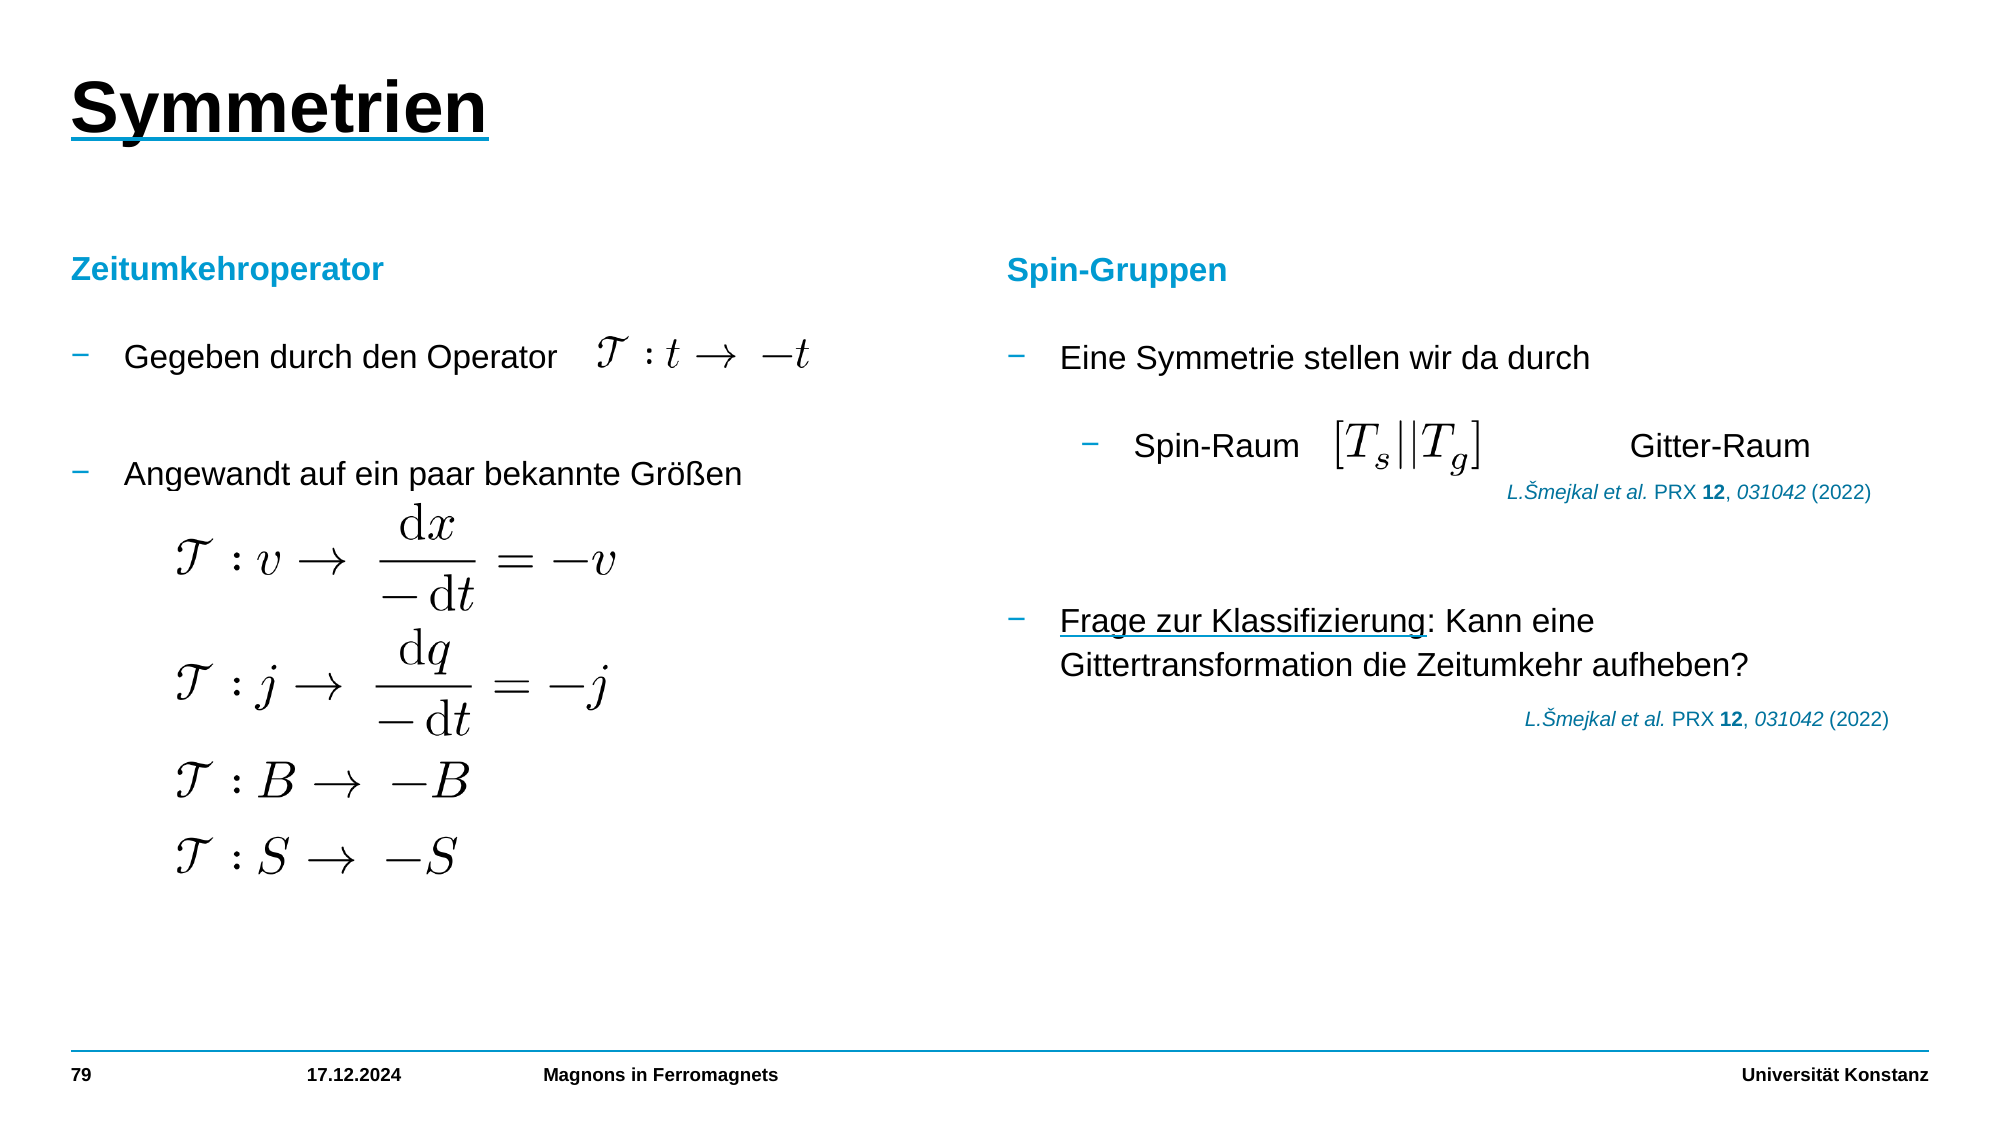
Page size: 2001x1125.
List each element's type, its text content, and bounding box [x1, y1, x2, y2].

title Symmetrien [70, 66, 1457, 268]
picture [164, 491, 639, 891]
footer Magnons in Ferromagnets [543, 1058, 1489, 1094]
picture [586, 327, 816, 379]
text_box Spin-Gruppen Eine Symmetrie stellen wir da durch Spin-Raum Gitter-Raum Frage zur Klassifizierung: Kann eine Gittertransformation die Zeitumkehr aufheben? [1006, 244, 1818, 1001]
text_box L.Šmejkal et al. PRX 12, 031042 (2022) [1492, 471, 1887, 512]
slide_number 79 [70, 1058, 276, 1094]
list Zeitumkehroperator Gegeben durch den Operator Angewandt auf ein paar bekannte Größen [70, 268, 882, 1000]
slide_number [306, 1058, 512, 1094]
text_box L.Šmejkal et al. PRX 12, 031042 (2022) [1510, 698, 1905, 738]
picture [1322, 411, 1489, 480]
